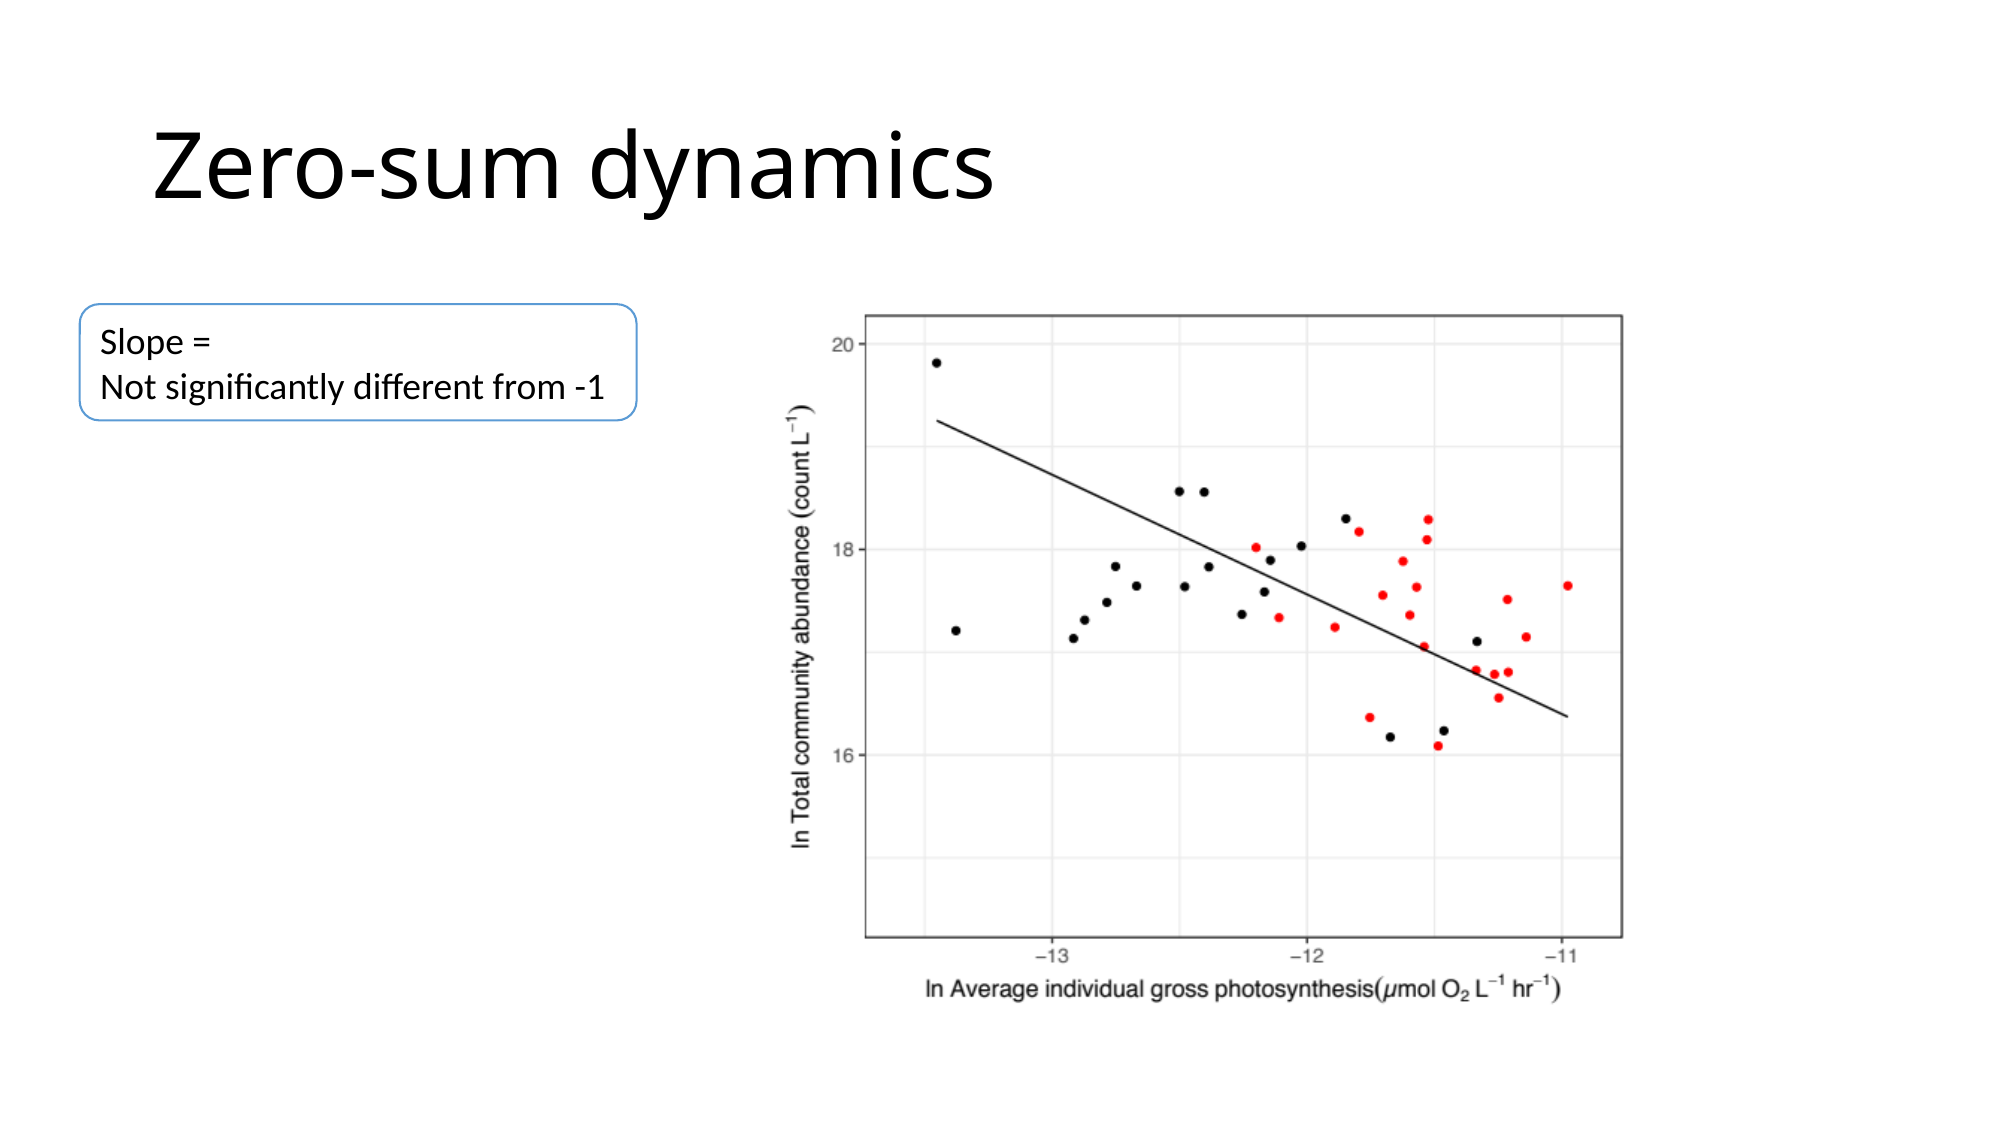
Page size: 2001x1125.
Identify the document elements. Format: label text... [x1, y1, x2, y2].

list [774, 304, 1631, 1018]
text_box Slope = Not significantly different from -1 [78, 303, 638, 422]
title Zero-sum dynamics [137, 59, 1863, 278]
